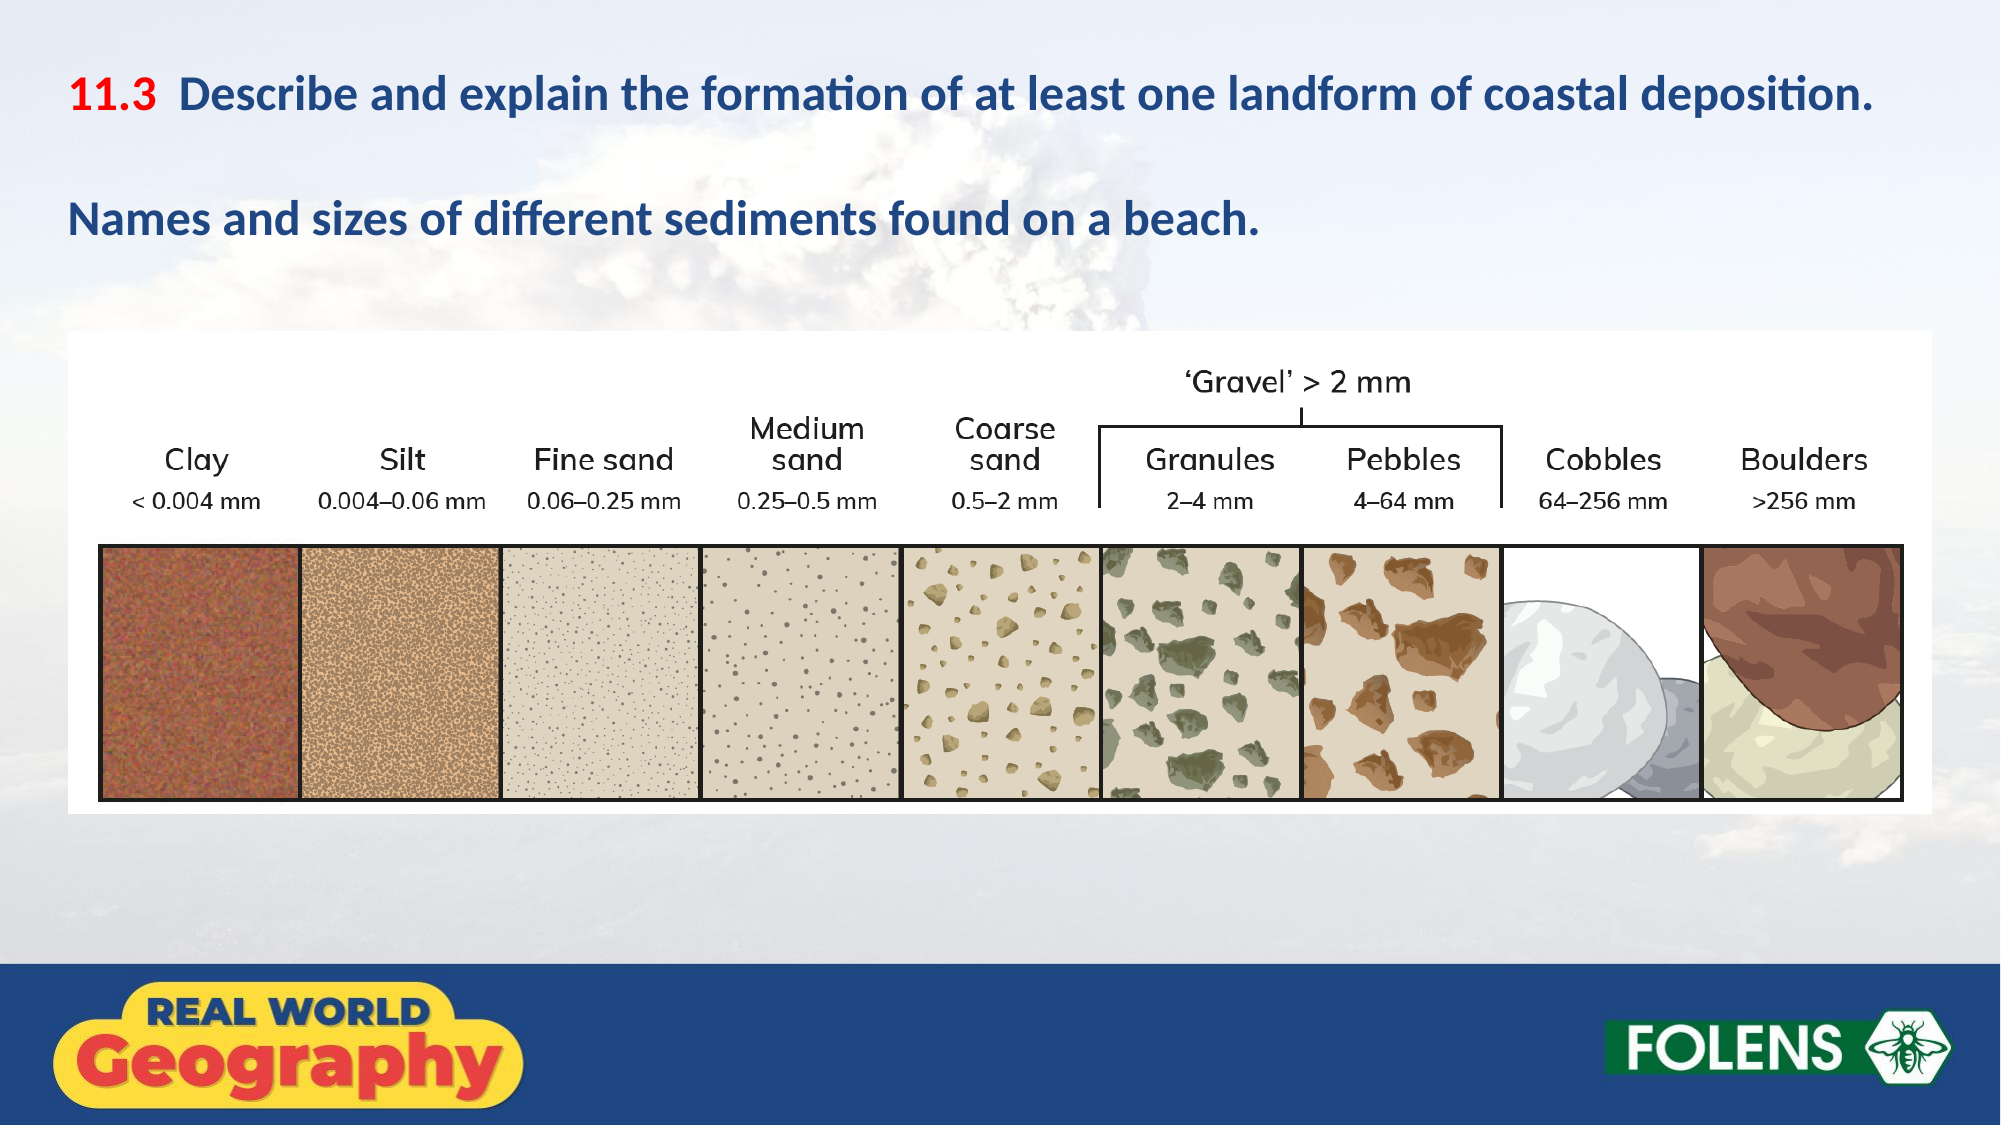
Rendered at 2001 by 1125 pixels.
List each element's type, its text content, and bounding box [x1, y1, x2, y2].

text_box 11.3 Describe and explain the formation of at least one landform of coastal deposition. [52, 53, 1977, 129]
picture [0, 0, 2001, 1125]
text_box Names and sizes of different sediments found on a beach. [52, 178, 1291, 254]
